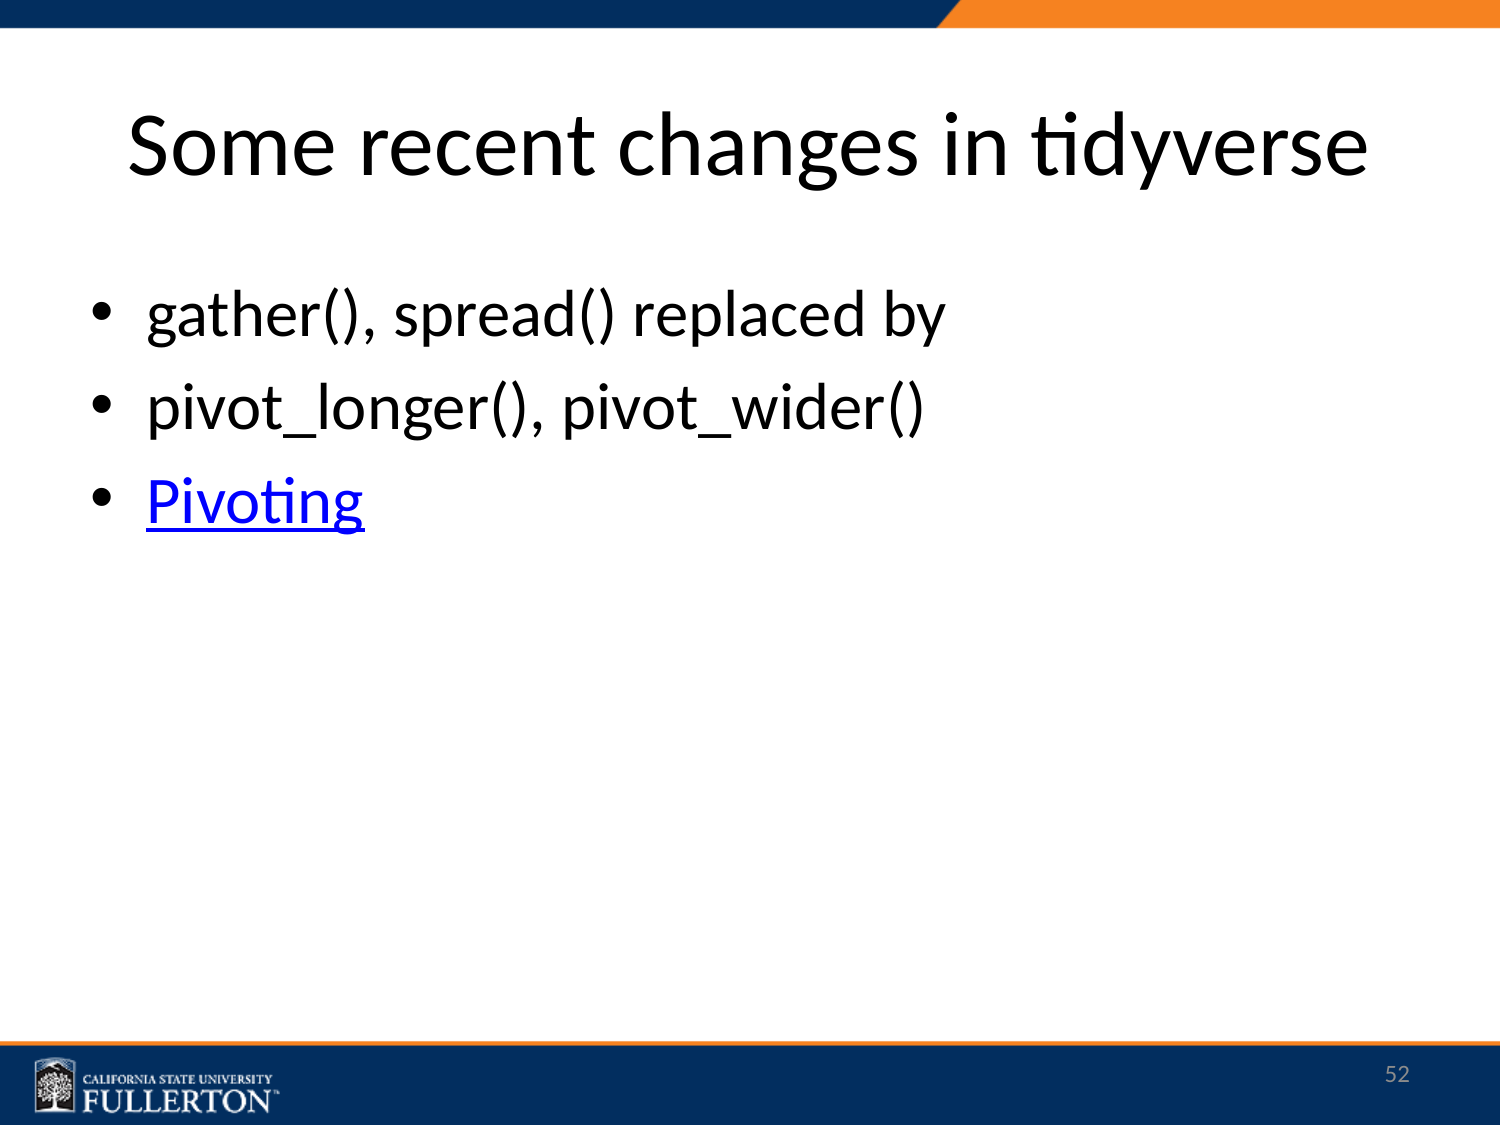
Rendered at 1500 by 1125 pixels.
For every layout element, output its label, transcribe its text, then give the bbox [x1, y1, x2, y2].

picture [0, 0, 1500, 1125]
slide_number 52 [1074, 1042, 1425, 1103]
list gather(), spread() replaced by pivot_longer(), pivot_wider() Pivoting [75, 262, 1425, 1005]
title Some recent changes in tidyverse [75, 45, 1425, 233]
